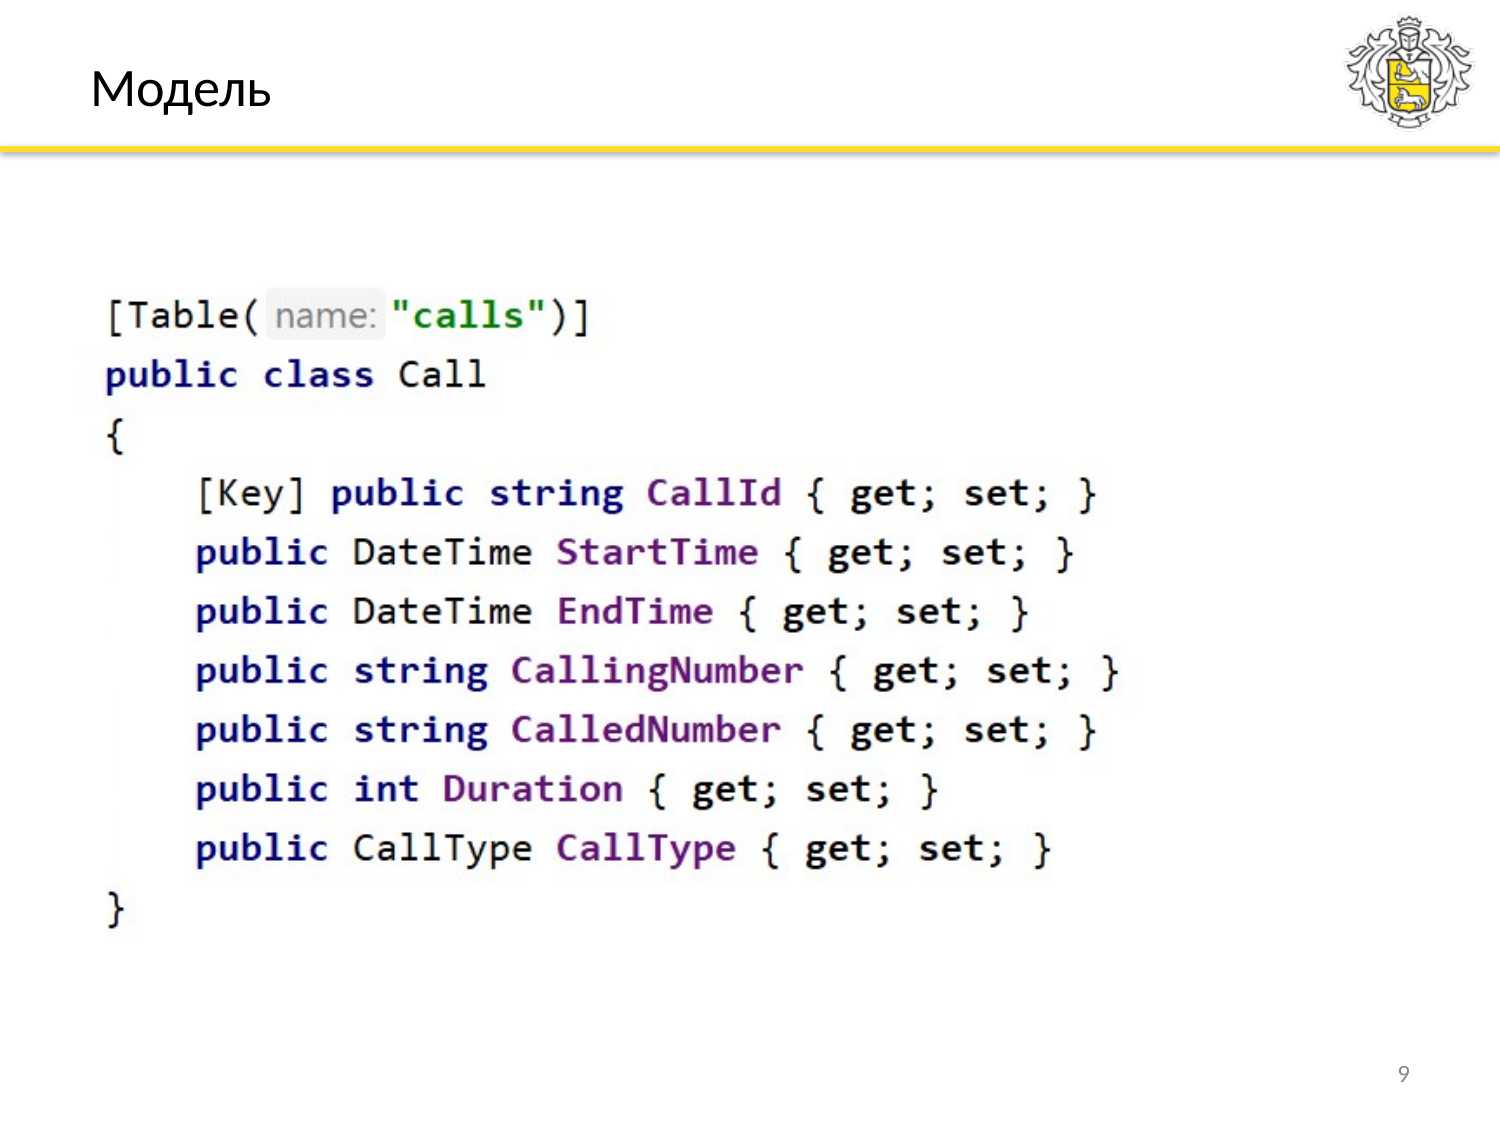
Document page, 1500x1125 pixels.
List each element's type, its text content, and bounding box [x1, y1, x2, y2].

title Модель [75, 50, 1425, 119]
slide_number 9 [1074, 1042, 1425, 1103]
picture [74, 262, 1217, 960]
